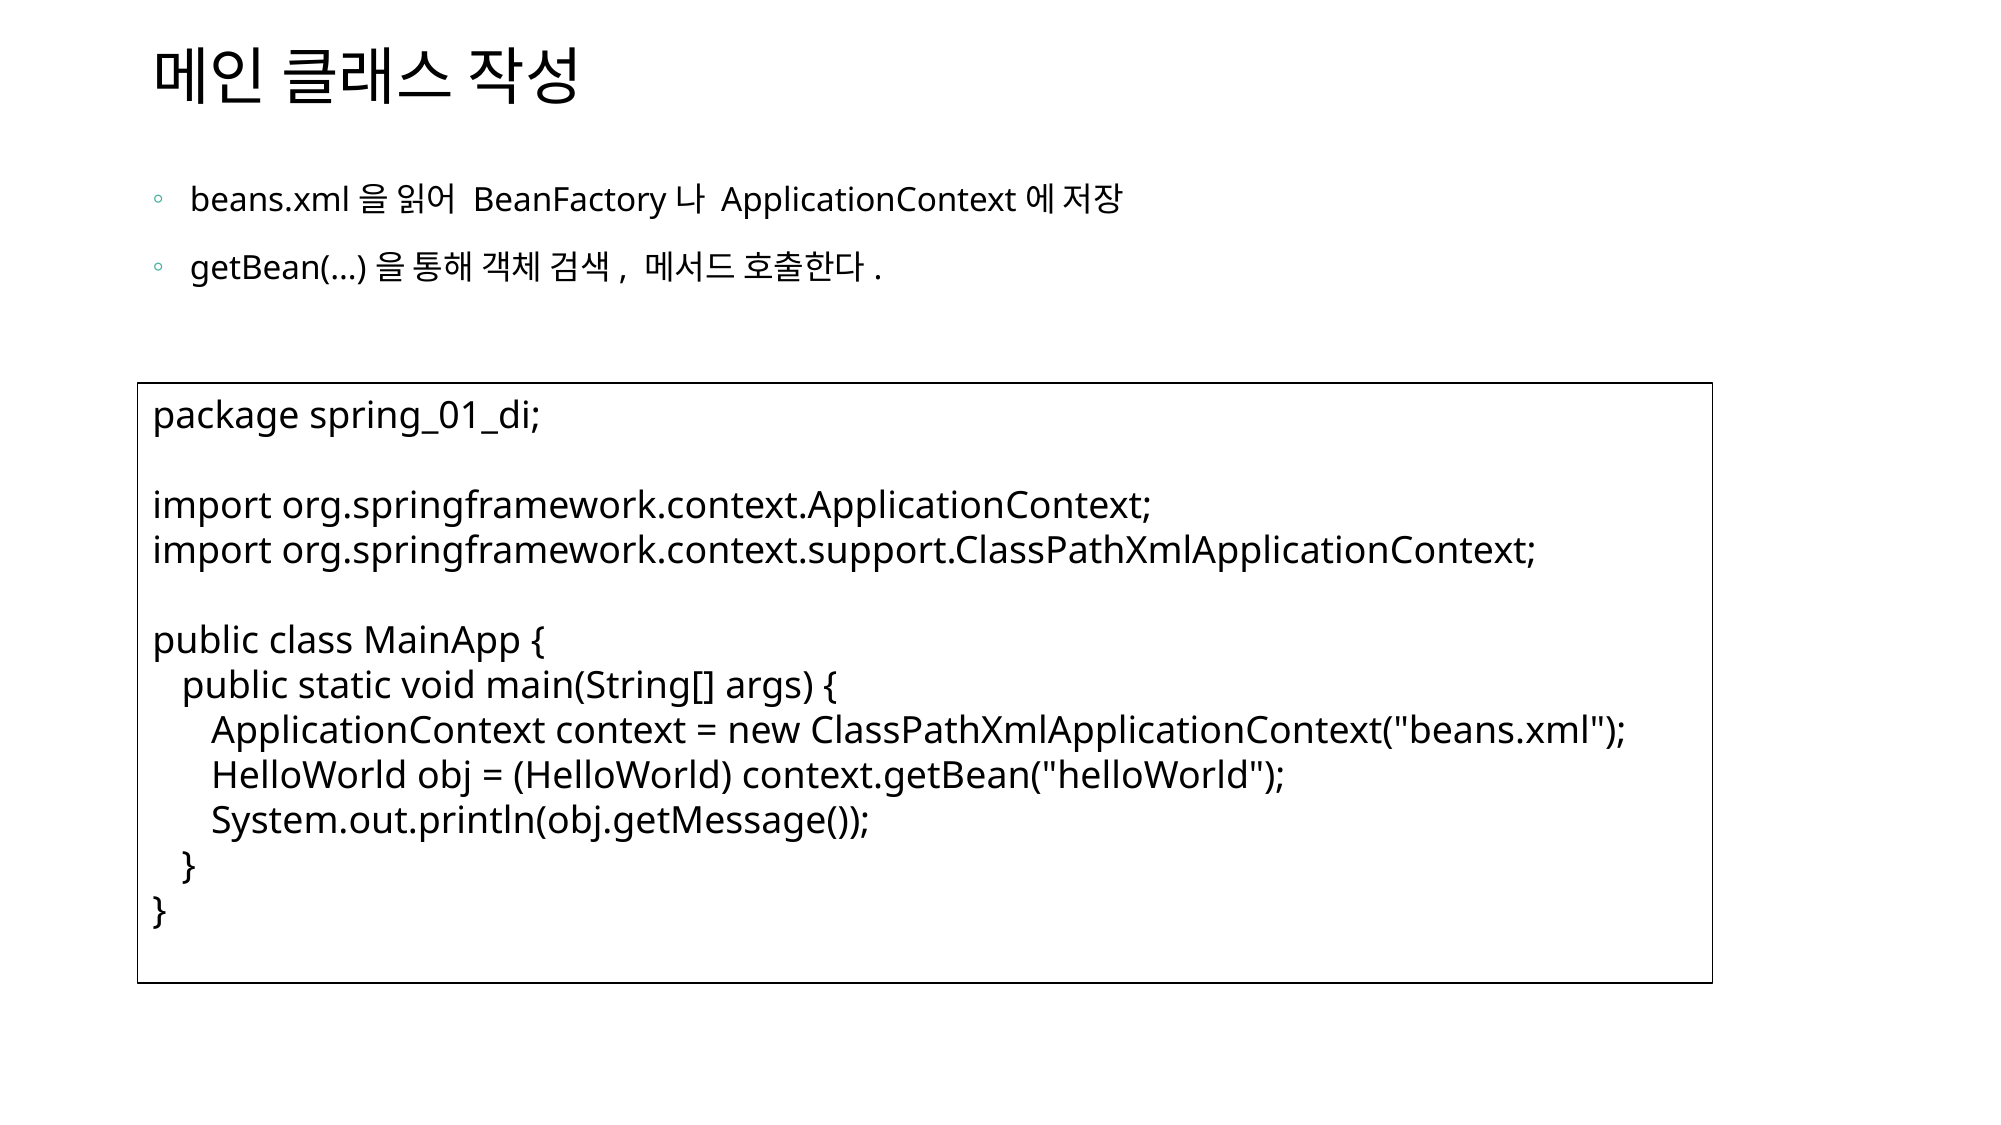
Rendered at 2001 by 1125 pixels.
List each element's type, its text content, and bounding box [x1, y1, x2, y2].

list beans.xml을 읽어 BeanFactory나 ApplicationContext에 저장 getBean(…)을 통해 객체 검색, 메서드 호출한다. [137, 162, 1863, 1014]
title 메인 클래스 작성 [137, 22, 1863, 136]
text_box package spring_01_di; import org.springframework.context.ApplicationContext; import org.springframework.context.support.ClassPathXmlApplicationContext; public class MainApp { public static void main(String[] args) { ApplicationContext context = new ClassPathXmlApplicationContext("beans.xml"); HelloWorld obj = (HelloWorld) context.getBean("helloWorld"); System.out.println(obj.getMessage()); } } [137, 383, 1713, 983]
